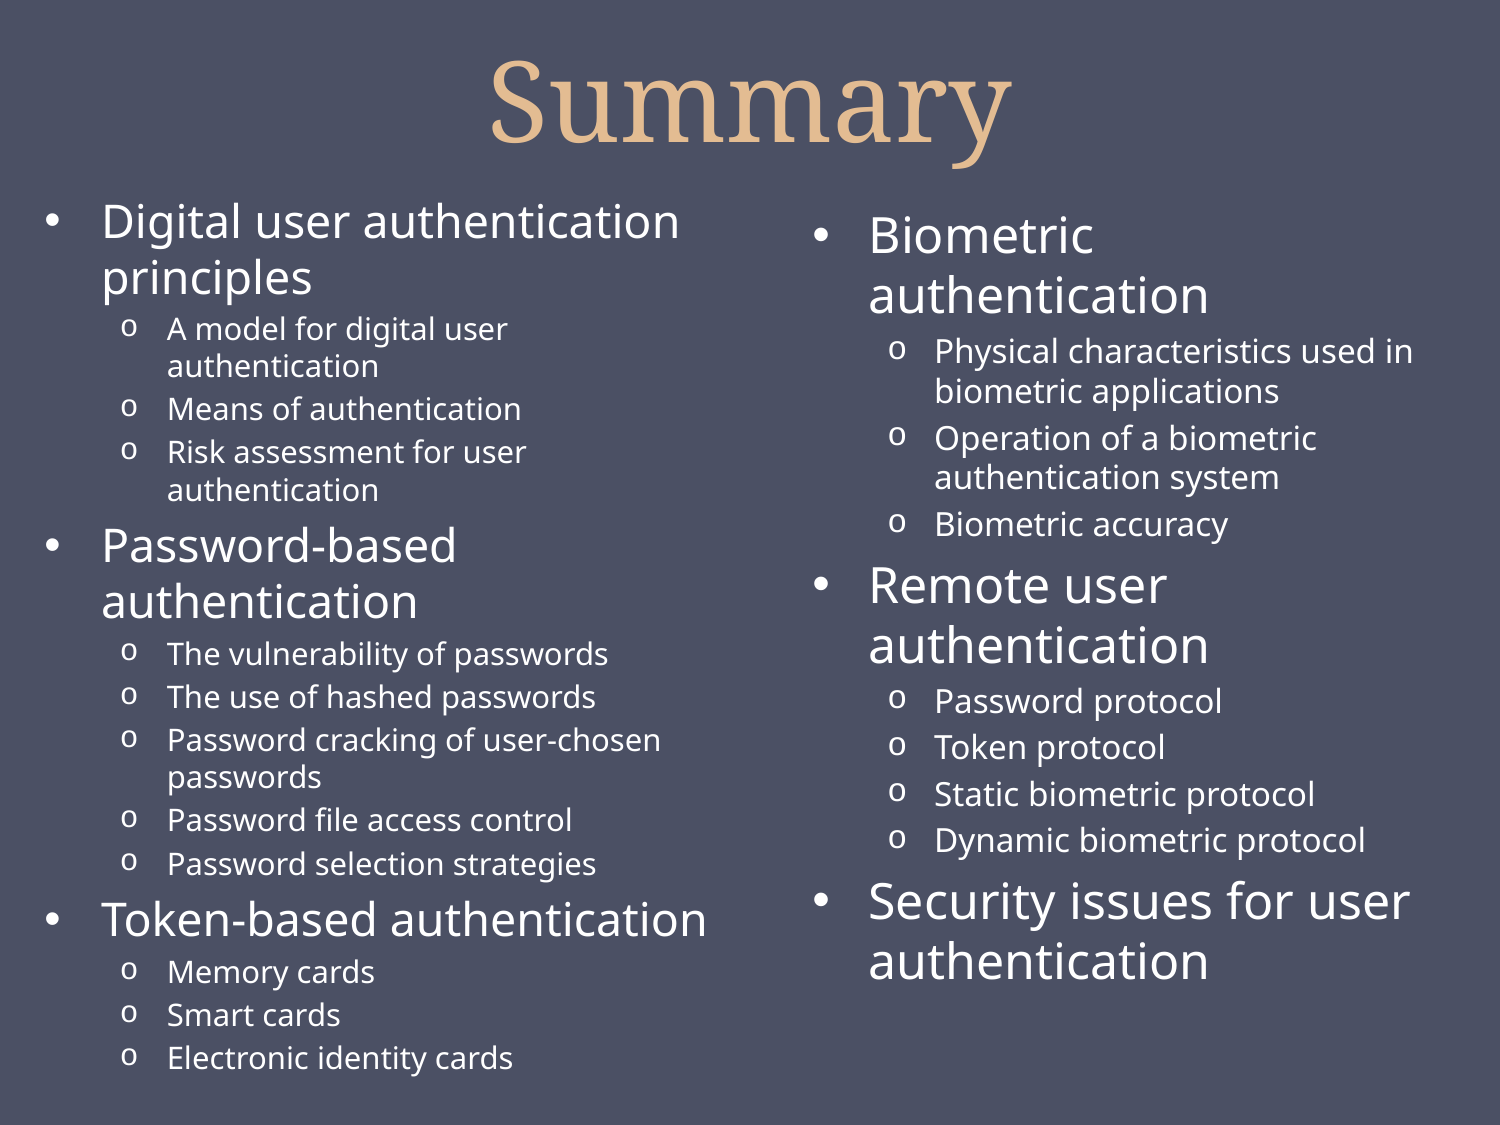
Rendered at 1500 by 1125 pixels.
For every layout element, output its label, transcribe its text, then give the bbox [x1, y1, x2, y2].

list Biometric authentication Physical characteristics used in biometric applications Operation of a biometric authentication system Biometric accuracy Remote user authentication Password protocol Token protocol Static biometric protocol Dynamic biometric protocol Security issues for user authentication [797, 196, 1465, 1125]
title Summary [17, 0, 1483, 173]
list Digital user authentication principles A model for digital user authentication Means of authentication Risk assessment for user authentication Password-based authentication The vulnerability of passwords The use of hashed passwords Password cracking of user-chosen passwords Password file access control Password selection strategies Token-based authentication Memory cards Smart cards Electronic identity cards [29, 184, 727, 1125]
